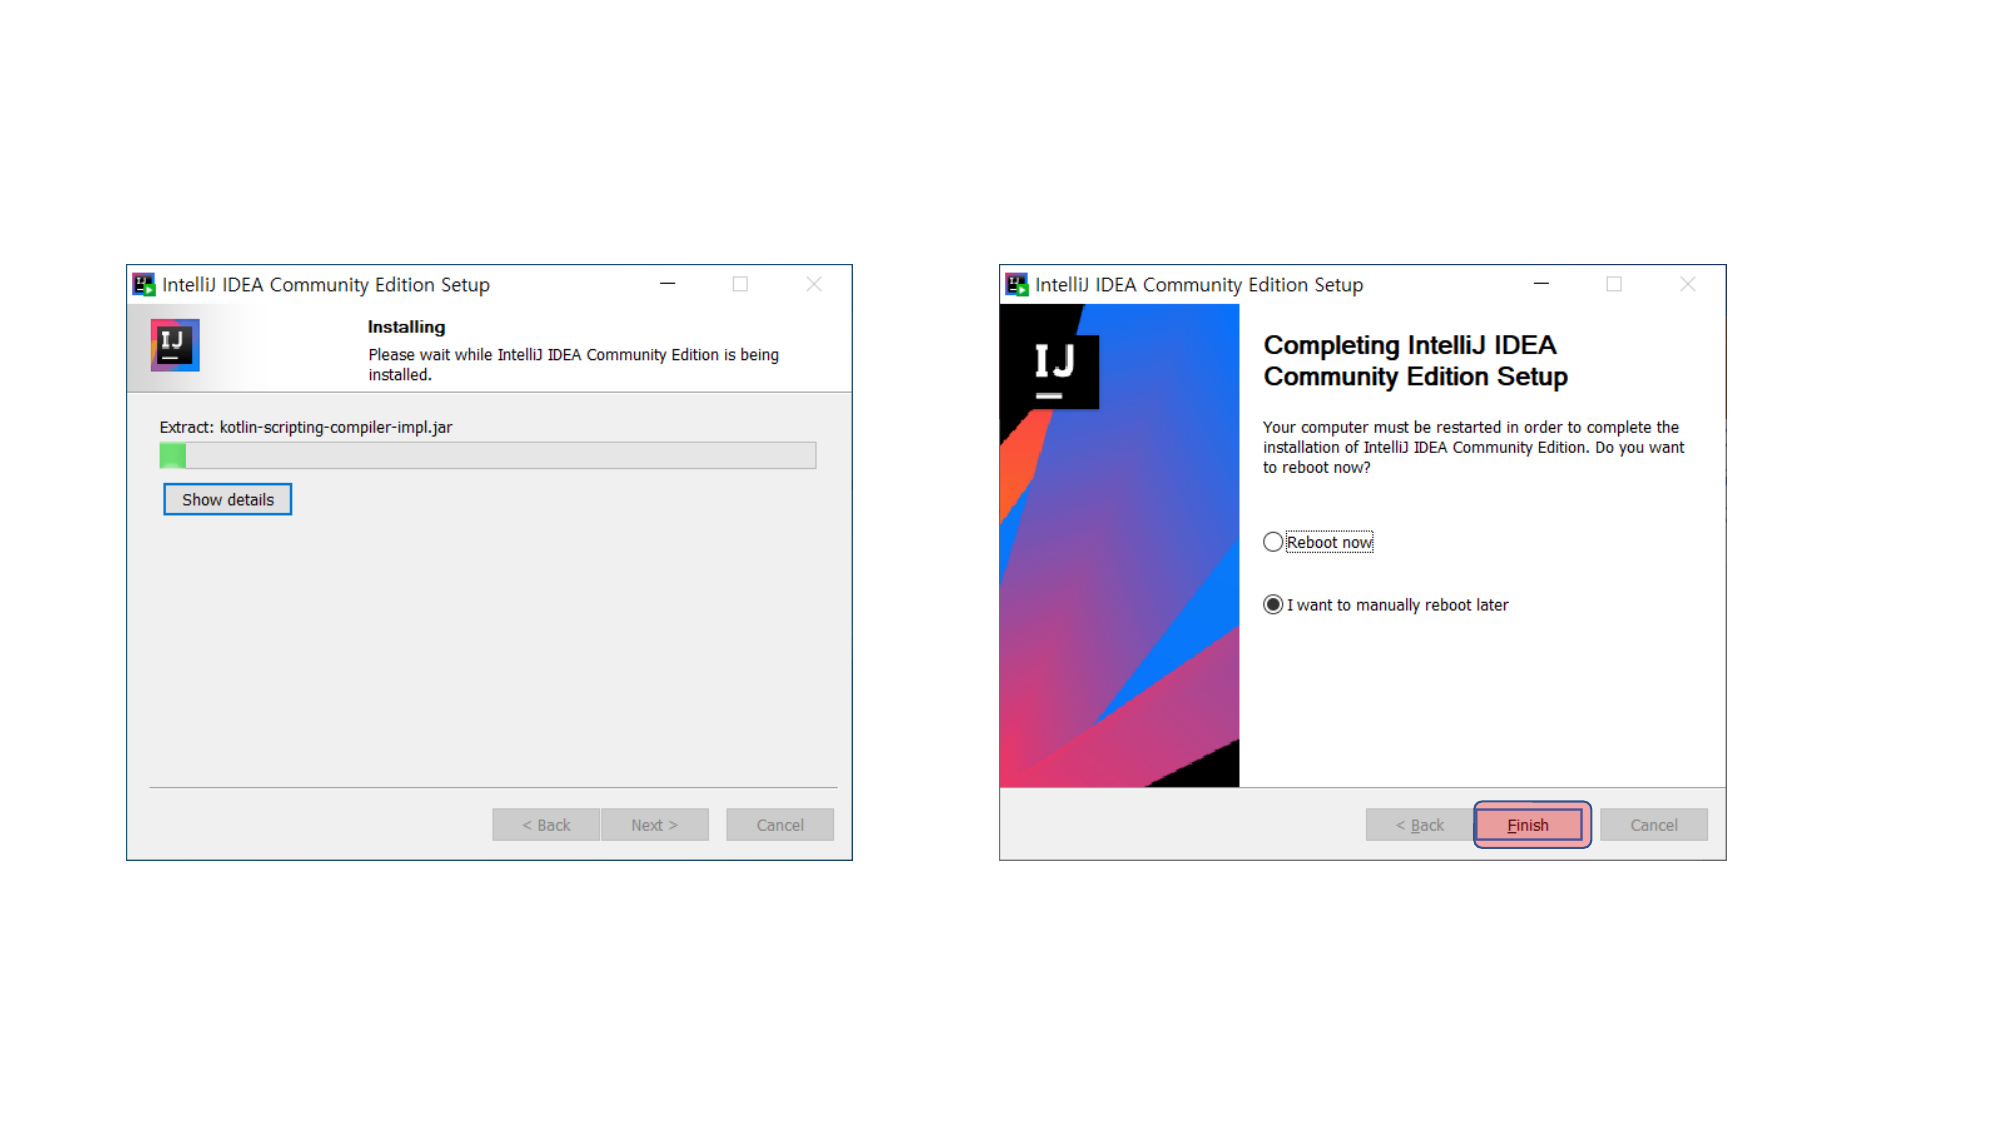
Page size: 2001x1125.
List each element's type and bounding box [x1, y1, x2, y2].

picture [999, 264, 1727, 861]
picture [126, 264, 853, 861]
